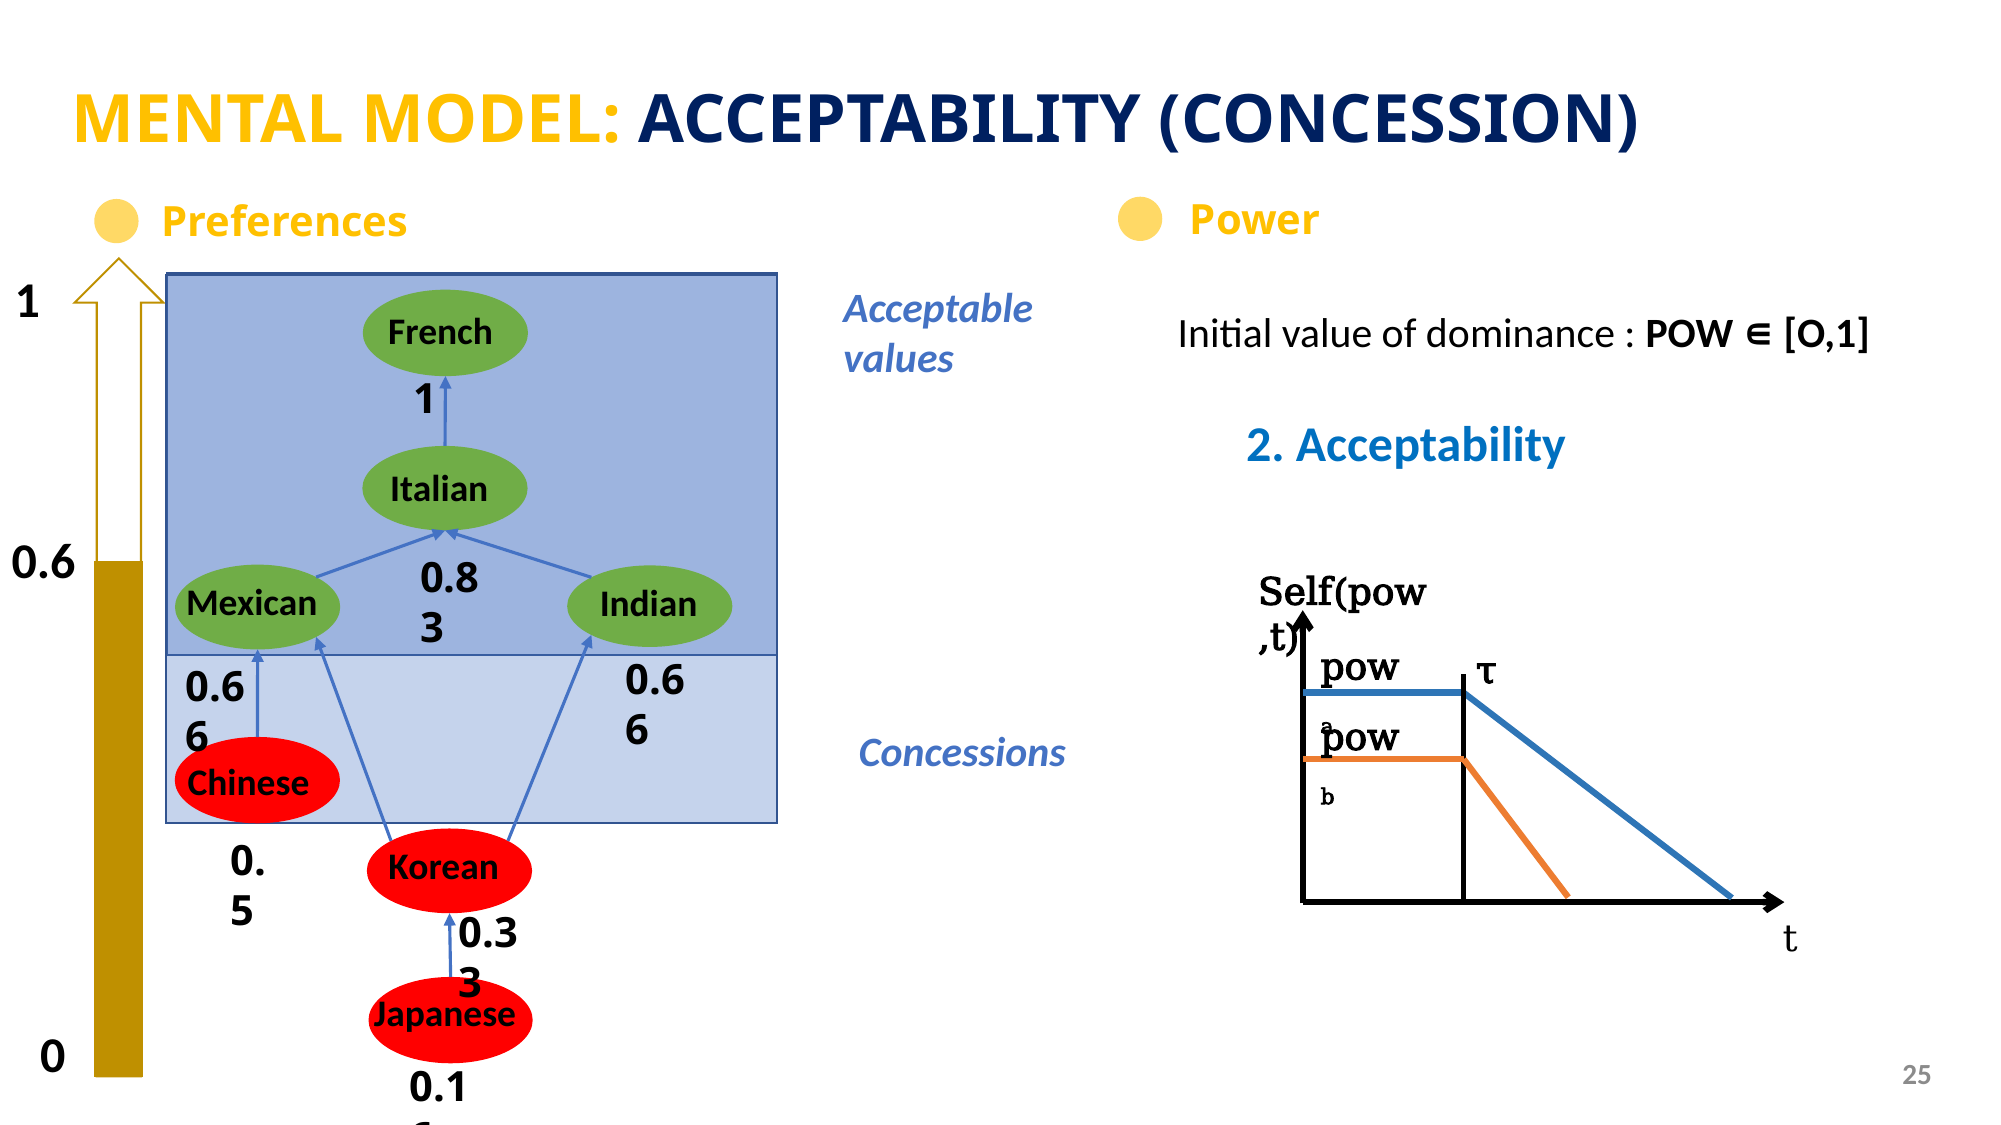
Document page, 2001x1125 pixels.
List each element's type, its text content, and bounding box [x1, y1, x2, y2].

text_box Acceptable values [828, 273, 1058, 388]
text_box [1117, 184, 1332, 251]
text_box Initial value of dominance : POW ∊ [O,1] [1162, 298, 1947, 364]
title Mental model: acceptability (concession) [56, 33, 1906, 209]
text_box [165, 274, 778, 824]
text_box 2. Acceptability [1231, 404, 1582, 480]
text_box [1243, 559, 1835, 951]
text_box 0.6 [0, 521, 91, 597]
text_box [170, 289, 733, 1114]
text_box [94, 187, 416, 253]
slide_number 25 [1496, 1042, 1947, 1103]
text_box 1 [0, 260, 55, 335]
text_box Concessions [844, 717, 1081, 783]
text_box [72, 256, 165, 1078]
text_box 0 [25, 1015, 81, 1091]
